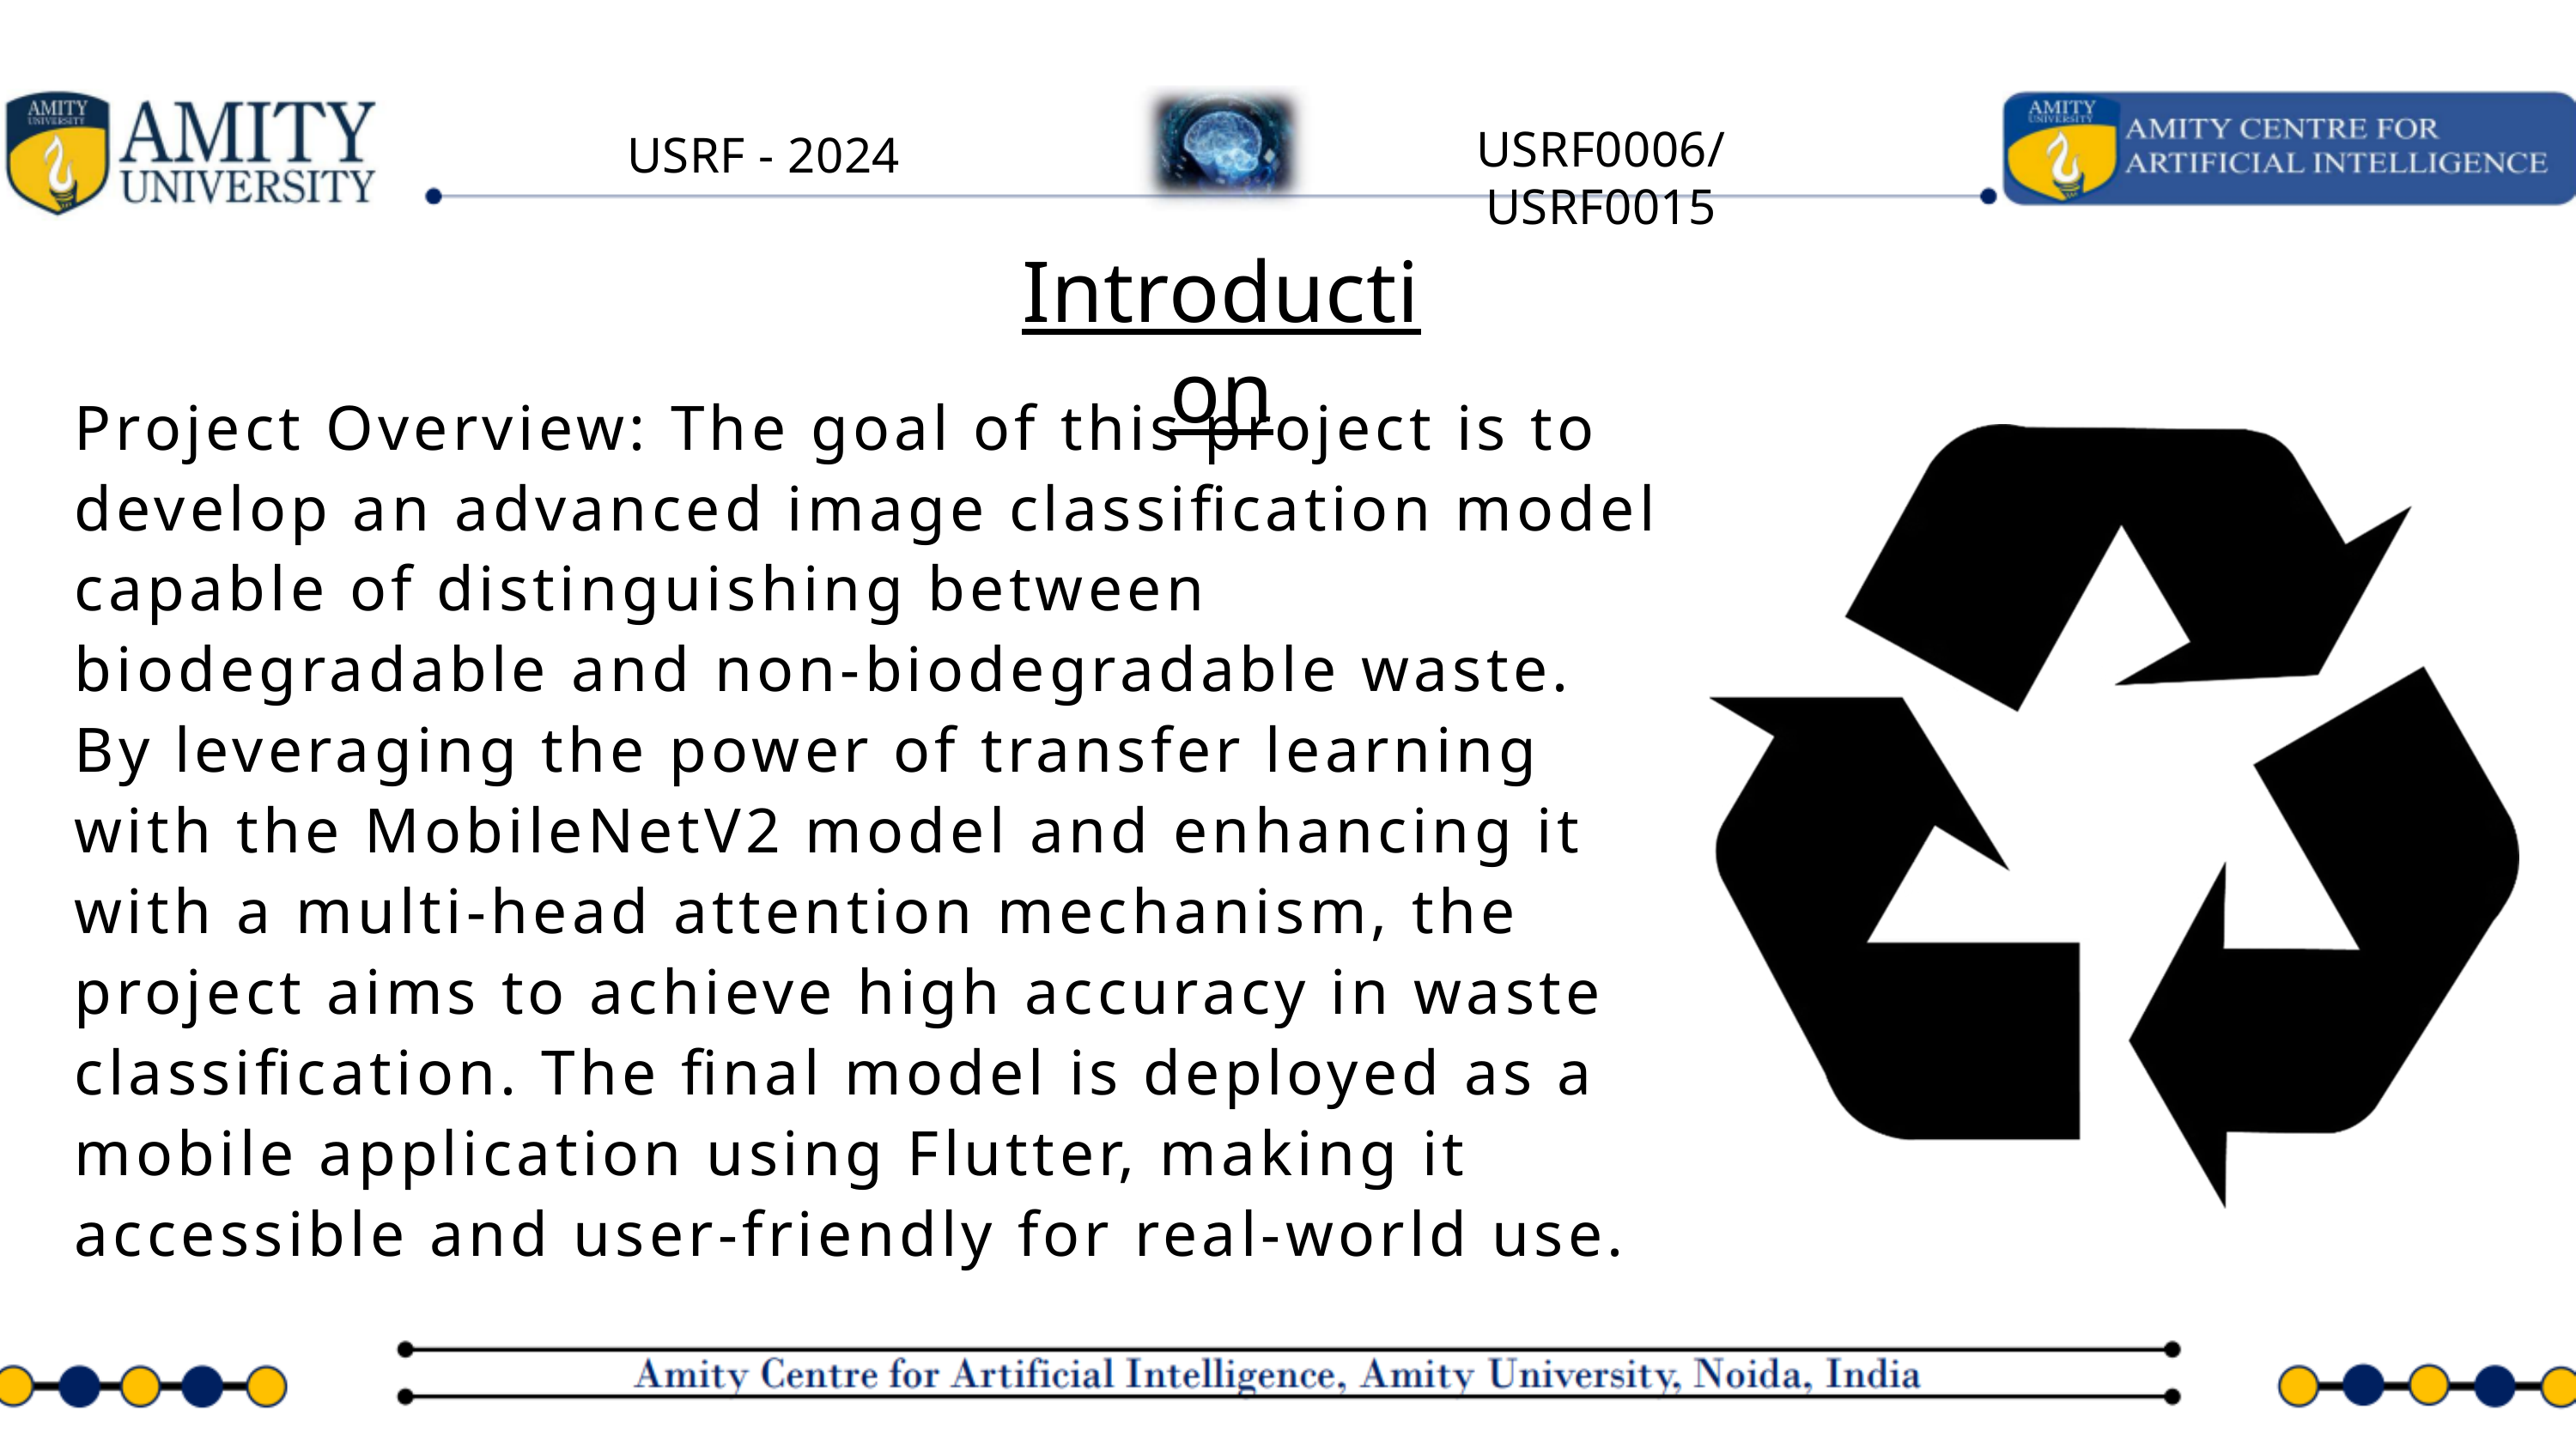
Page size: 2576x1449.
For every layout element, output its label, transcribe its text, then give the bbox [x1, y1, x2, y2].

text_box [0, 1326, 2576, 1449]
text_box Project Overview: The goal of this project is to develop an advanced image classification model capable of distinguishing between biodegradable and non-biodegradable waste. By leveraging the power of transfer learning with the MobileNetV2 model and enhancing it with a multi-head attention mechanism, the project aims to achieve high accuracy in waste classification. The final model is deployed as a mobile application using Flutter, making it accessible and user-friendly for real-world use. [74, 381, 1662, 1269]
text_box Introduction [998, 238, 1445, 440]
text_box [1709, 424, 2519, 1209]
text_box USRF - 2024 [495, 124, 1047, 183]
text_box [0, 0, 2576, 239]
text_box USRF0006/USRF0015 [1373, 118, 1830, 234]
